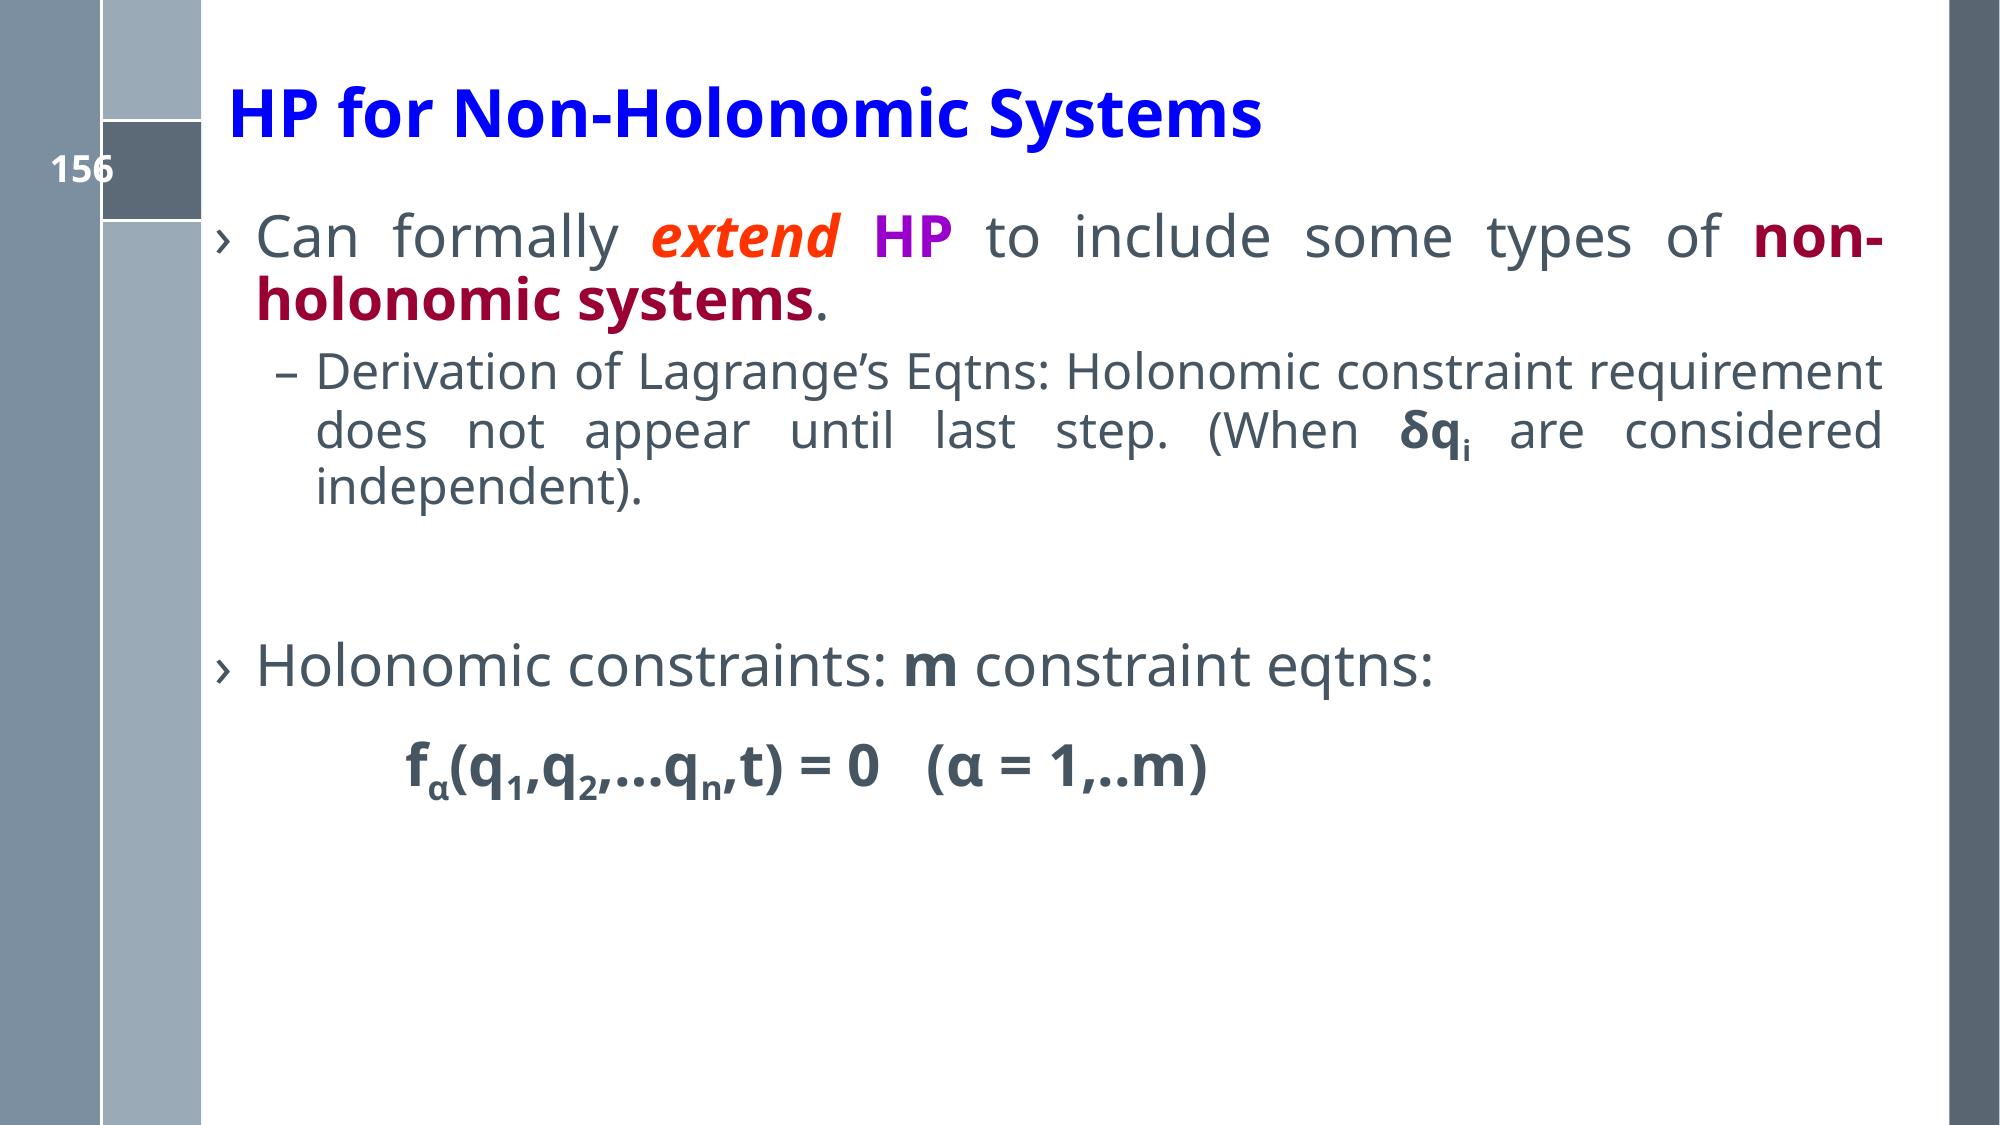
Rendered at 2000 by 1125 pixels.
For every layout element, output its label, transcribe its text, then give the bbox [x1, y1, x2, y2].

list Can formally extend HP to include some types of non-holonomic systems. Derivation of Lagrange’s Eqtns: Holonomic constraint requirement does not appear until last step. (When δqi are considered independent). Holonomic constraints: m constraint eqtns: fα(q1,q2,…qn,t) = 0 (α = 1,..m) [199, 200, 1900, 1025]
title HP for Non-Holonomic Systems [212, 24, 1912, 160]
